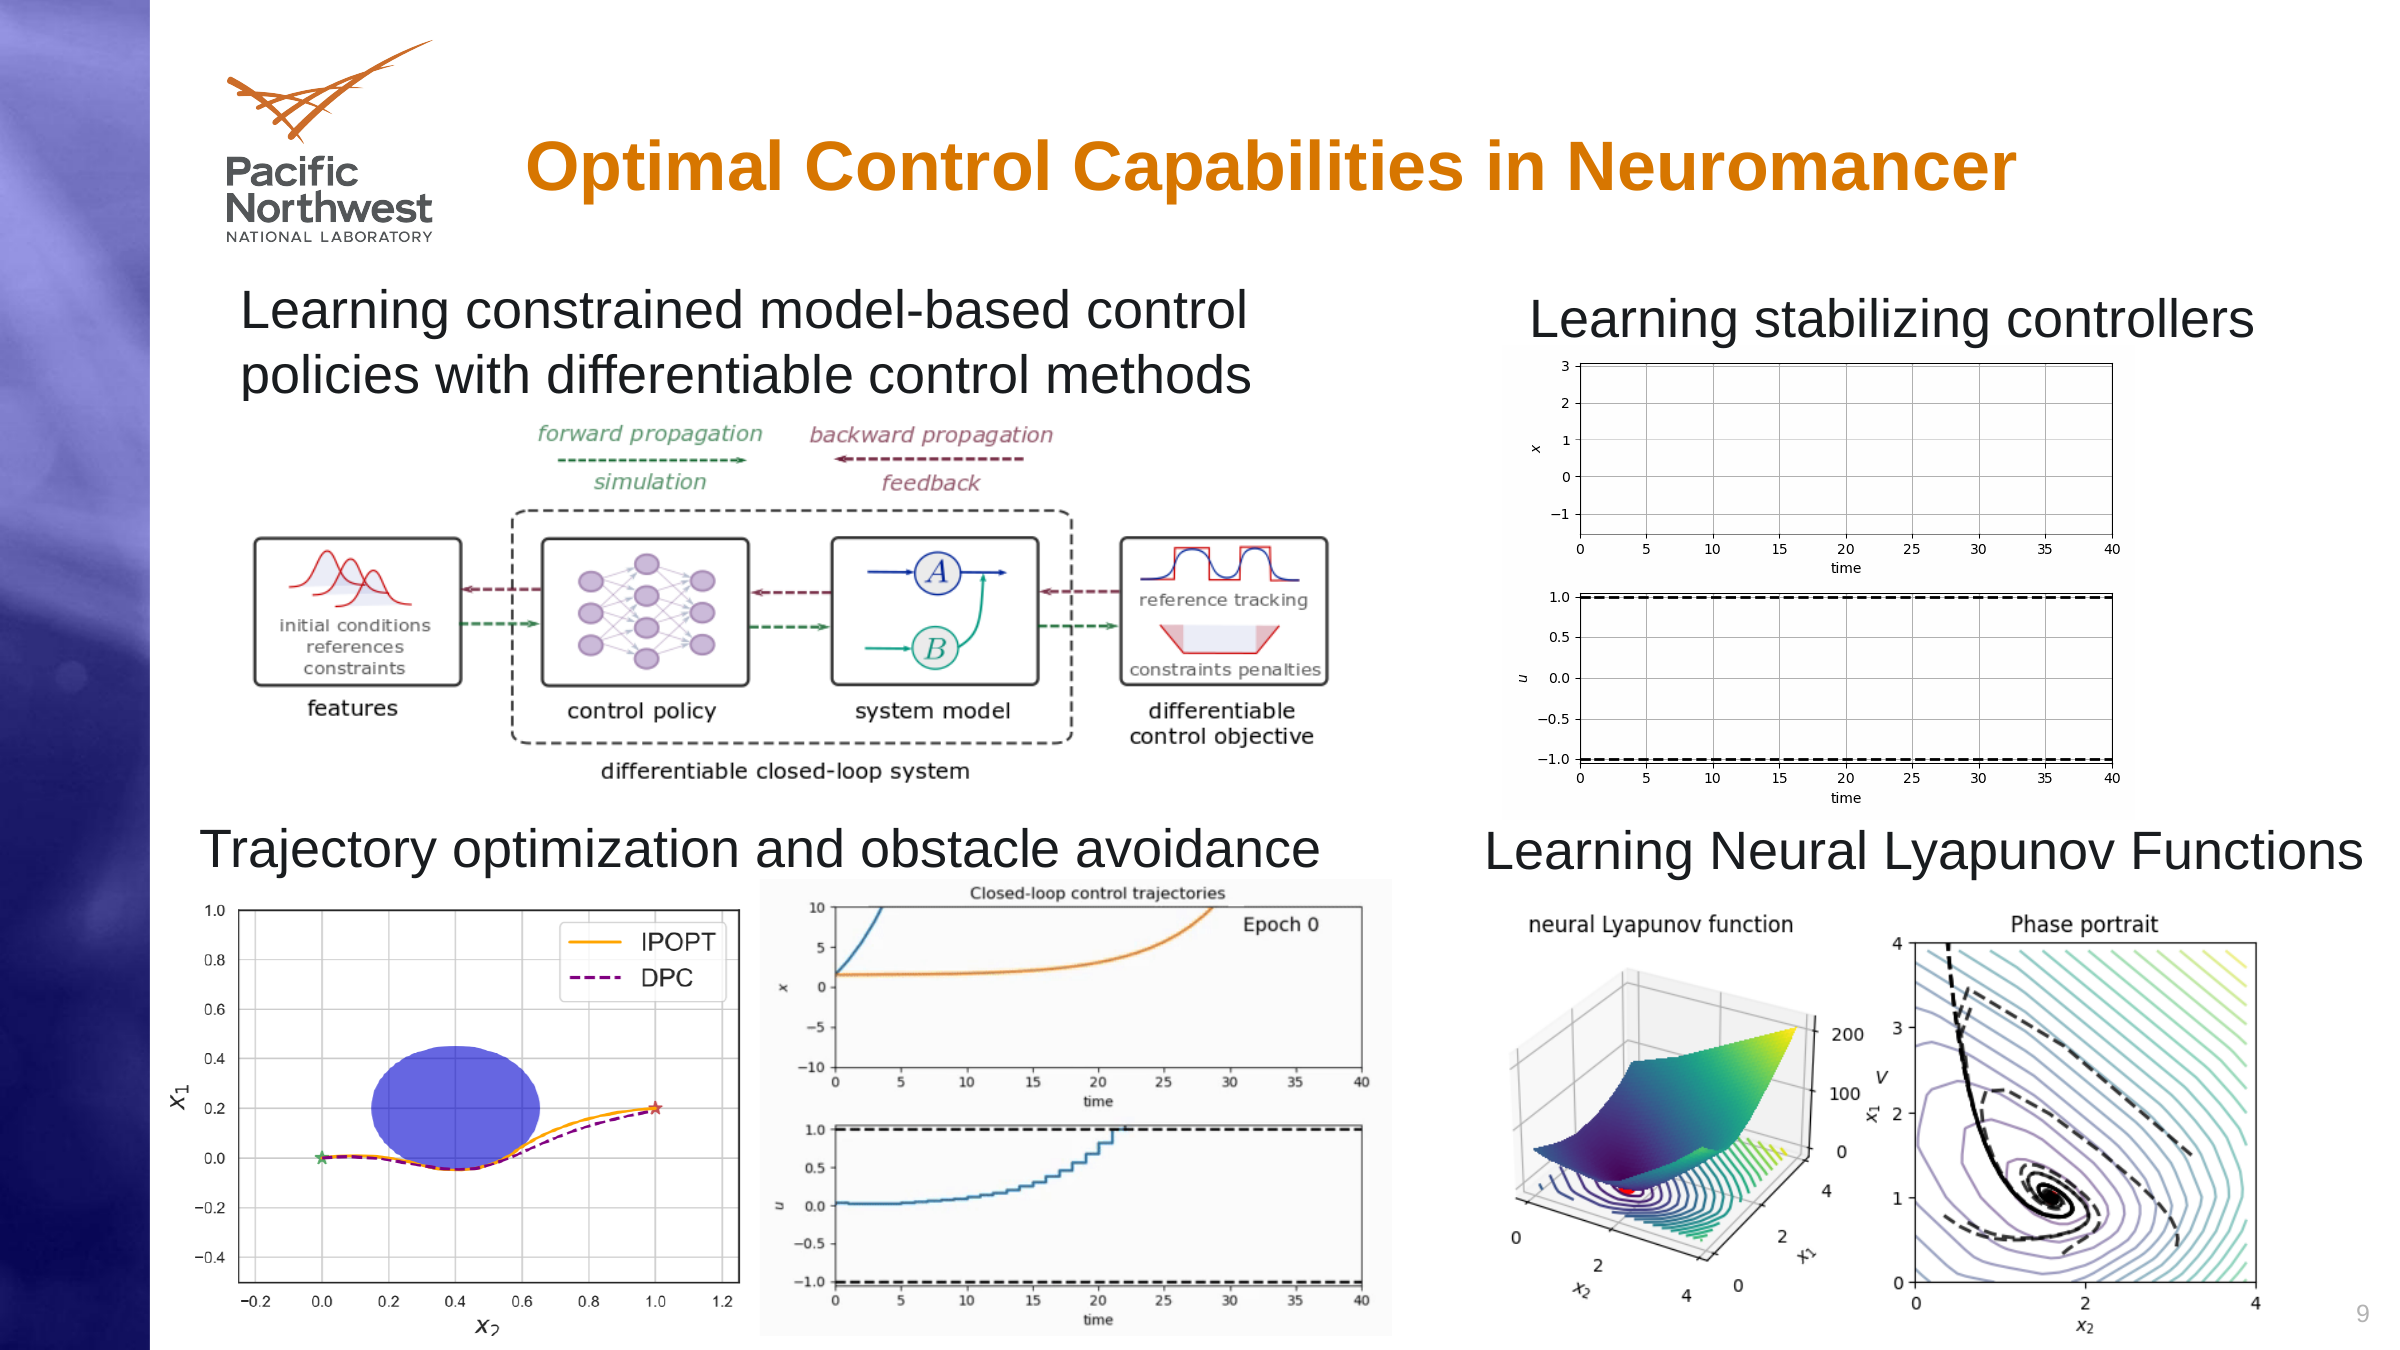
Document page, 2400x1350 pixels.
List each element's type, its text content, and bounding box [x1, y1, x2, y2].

picture [225, 38, 435, 244]
title Optimal Control Capabilities in Neuromancer [525, 44, 2325, 213]
text_box Trajectory optimization and obstacle avoidance [184, 806, 1365, 879]
picture [0, 0, 149, 1350]
text_box Learning stabilizing controllers [1514, 276, 2290, 356]
picture [1478, 902, 2272, 1350]
text_box Learning constrained model-based control policies with differentiable control methods [225, 267, 1340, 412]
picture [154, 879, 1392, 1342]
picture [1502, 345, 2135, 820]
text_box Learning Neural Lyapunov Functions [1470, 807, 2400, 888]
slide_number 9 [2295, 1275, 2370, 1350]
picture [234, 401, 1348, 807]
